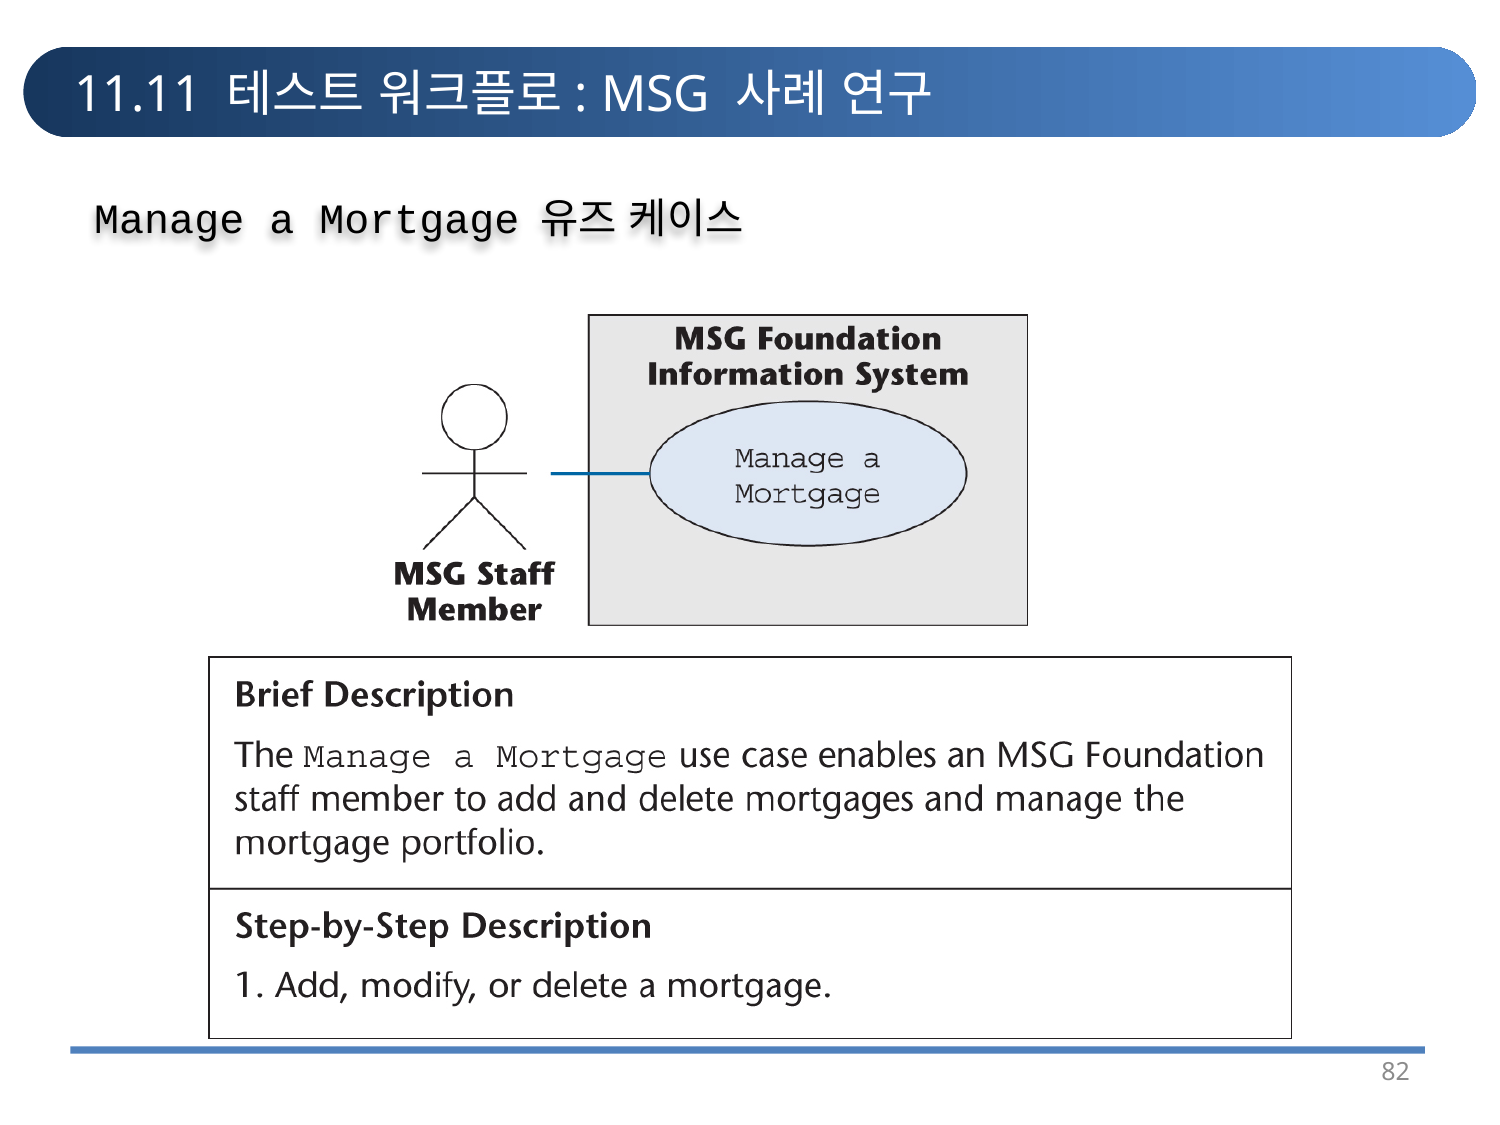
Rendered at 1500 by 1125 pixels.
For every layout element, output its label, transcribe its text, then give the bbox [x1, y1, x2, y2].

picture [208, 656, 1292, 1039]
list Manage a Mortgage 유즈 케이스 [60, 180, 778, 255]
slide_number 82 [1074, 1042, 1425, 1103]
picture [395, 314, 1029, 626]
title 11.11 테스트 워크플로: MSG 사례 연구 [59, 56, 1410, 126]
